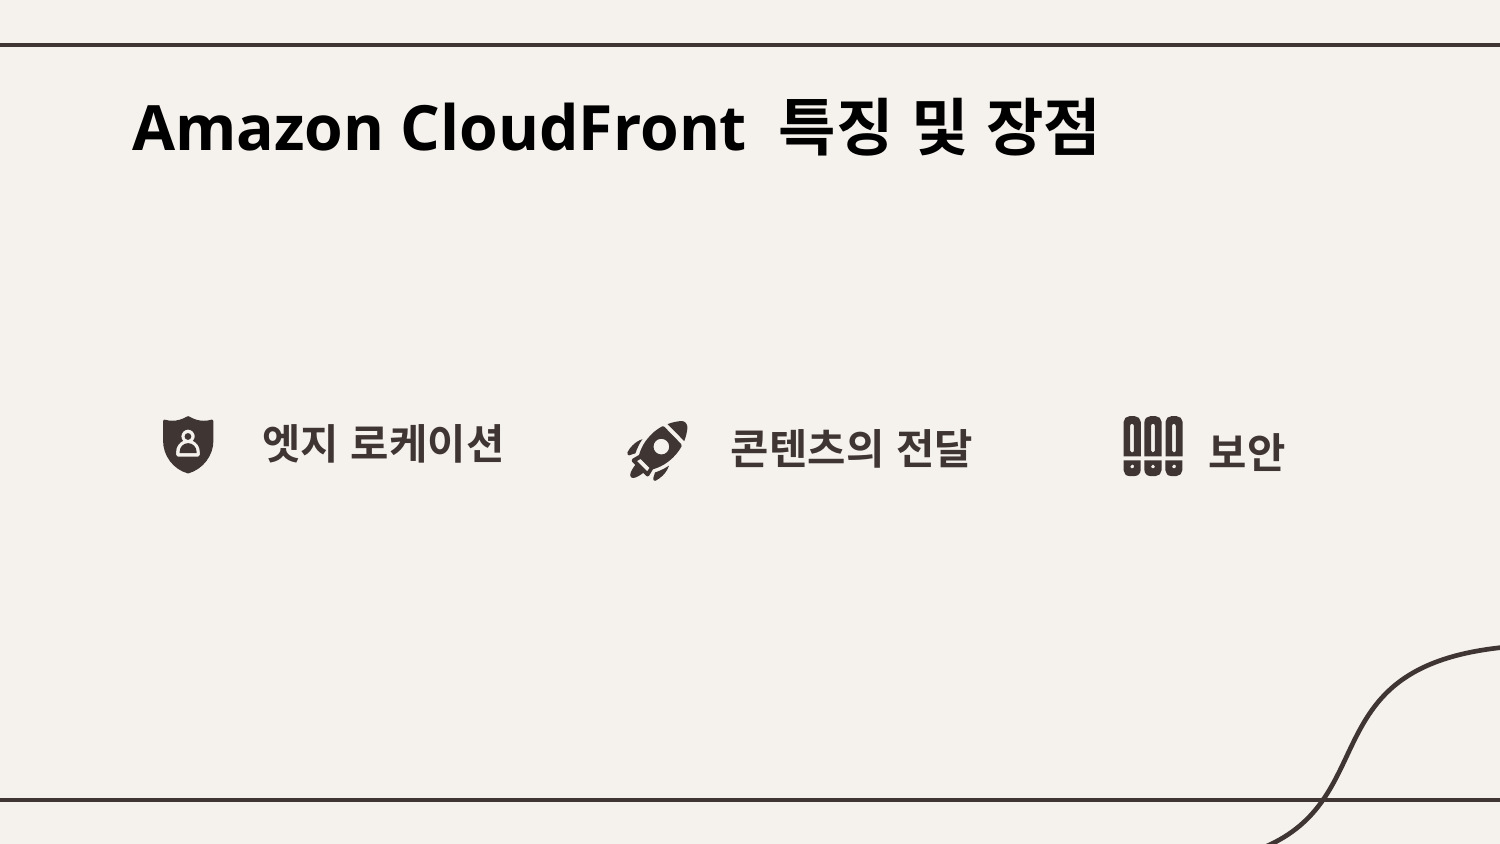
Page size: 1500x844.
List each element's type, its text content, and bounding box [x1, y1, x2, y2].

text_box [1123, 415, 1183, 477]
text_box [162, 415, 214, 474]
subtitle 엣지 로케이션 [247, 396, 544, 491]
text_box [626, 420, 688, 482]
title Amazon CloudFront 특징 및 장점 [116, 72, 1278, 167]
subtitle 콘텐츠의 전달 [715, 403, 1004, 493]
text_box 보안 [1193, 422, 1320, 481]
